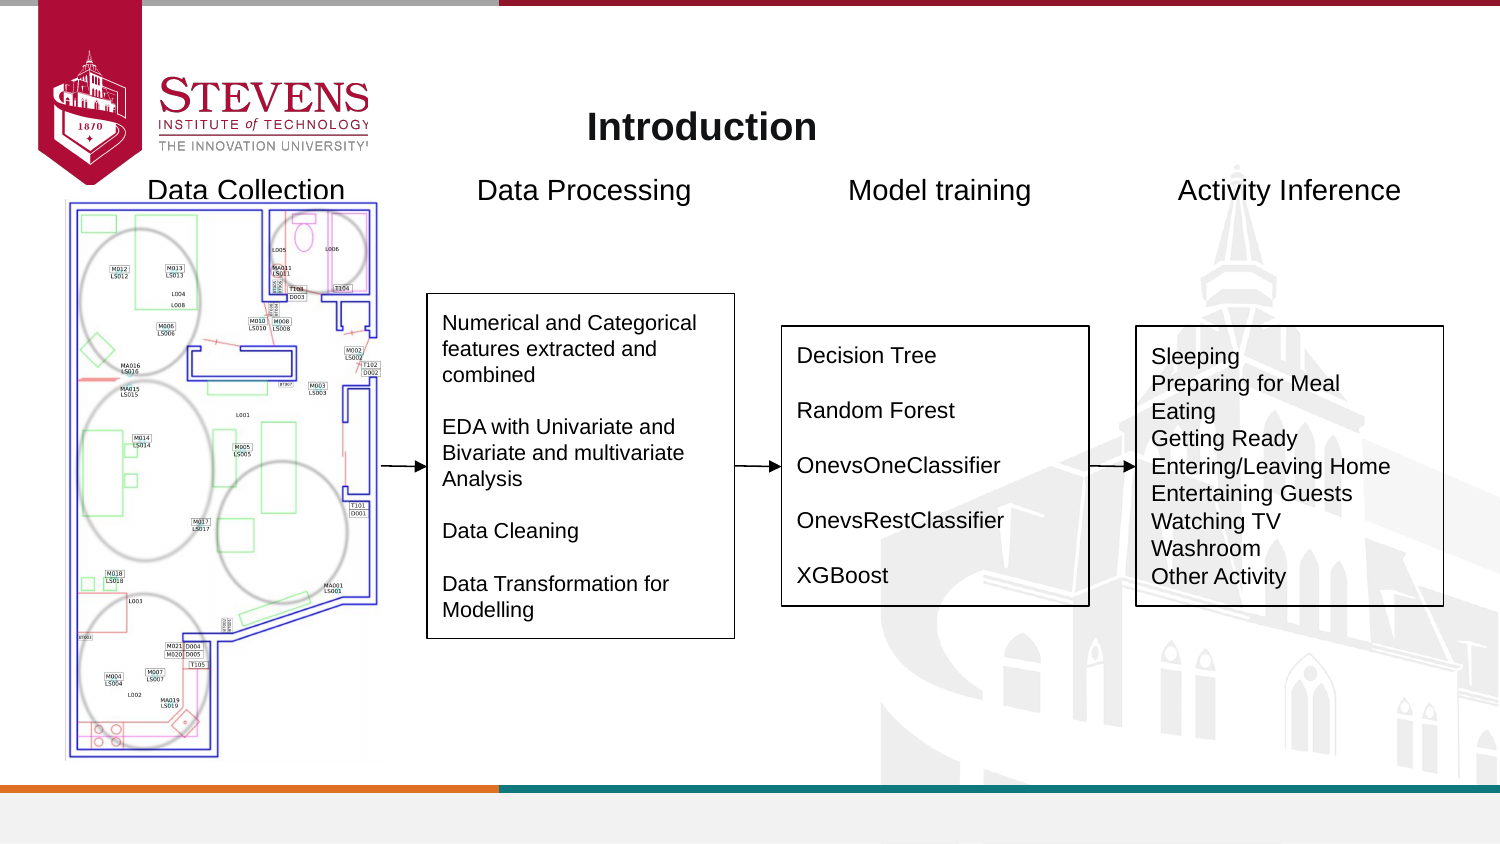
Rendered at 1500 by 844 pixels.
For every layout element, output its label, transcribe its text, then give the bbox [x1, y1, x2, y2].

picture [38, 0, 368, 185]
picture [859, 147, 1500, 785]
text_box Data Collection Data Processing Model training Activity Inference [132, 156, 1425, 222]
text_box Sleeping Preparing for Meal Eating Getting Ready Entering/Leaving Home Entertaining Guests Watching TV Washroom Other Activity [1136, 326, 1444, 607]
text_box Numerical and Categorical features extracted and combined EDA with Univariate and Bivariate and multivariate Analysis Data Cleaning Data Transformation for Modelling [427, 293, 735, 639]
picture [64, 199, 381, 764]
text_box Introduction [571, 86, 1295, 156]
text_box Decision Tree Random Forest OnevsOneClassifier OnevsRestClassifier XGBoost [781, 325, 1090, 606]
